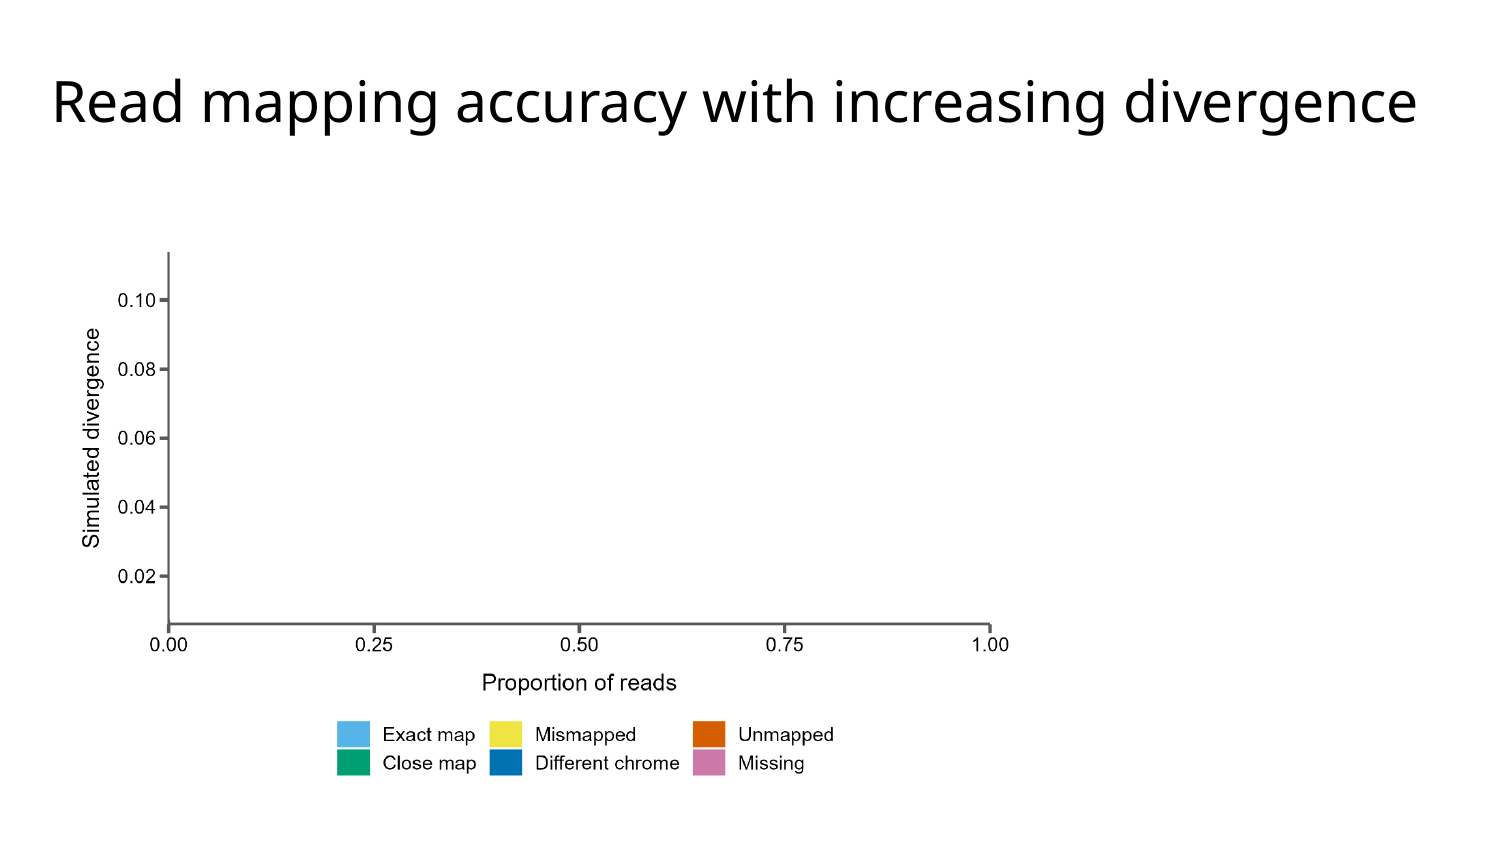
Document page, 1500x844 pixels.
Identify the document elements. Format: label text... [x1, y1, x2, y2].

picture [68, 205, 1014, 797]
title Read mapping accuracy with increasing divergence [35, 28, 1471, 170]
